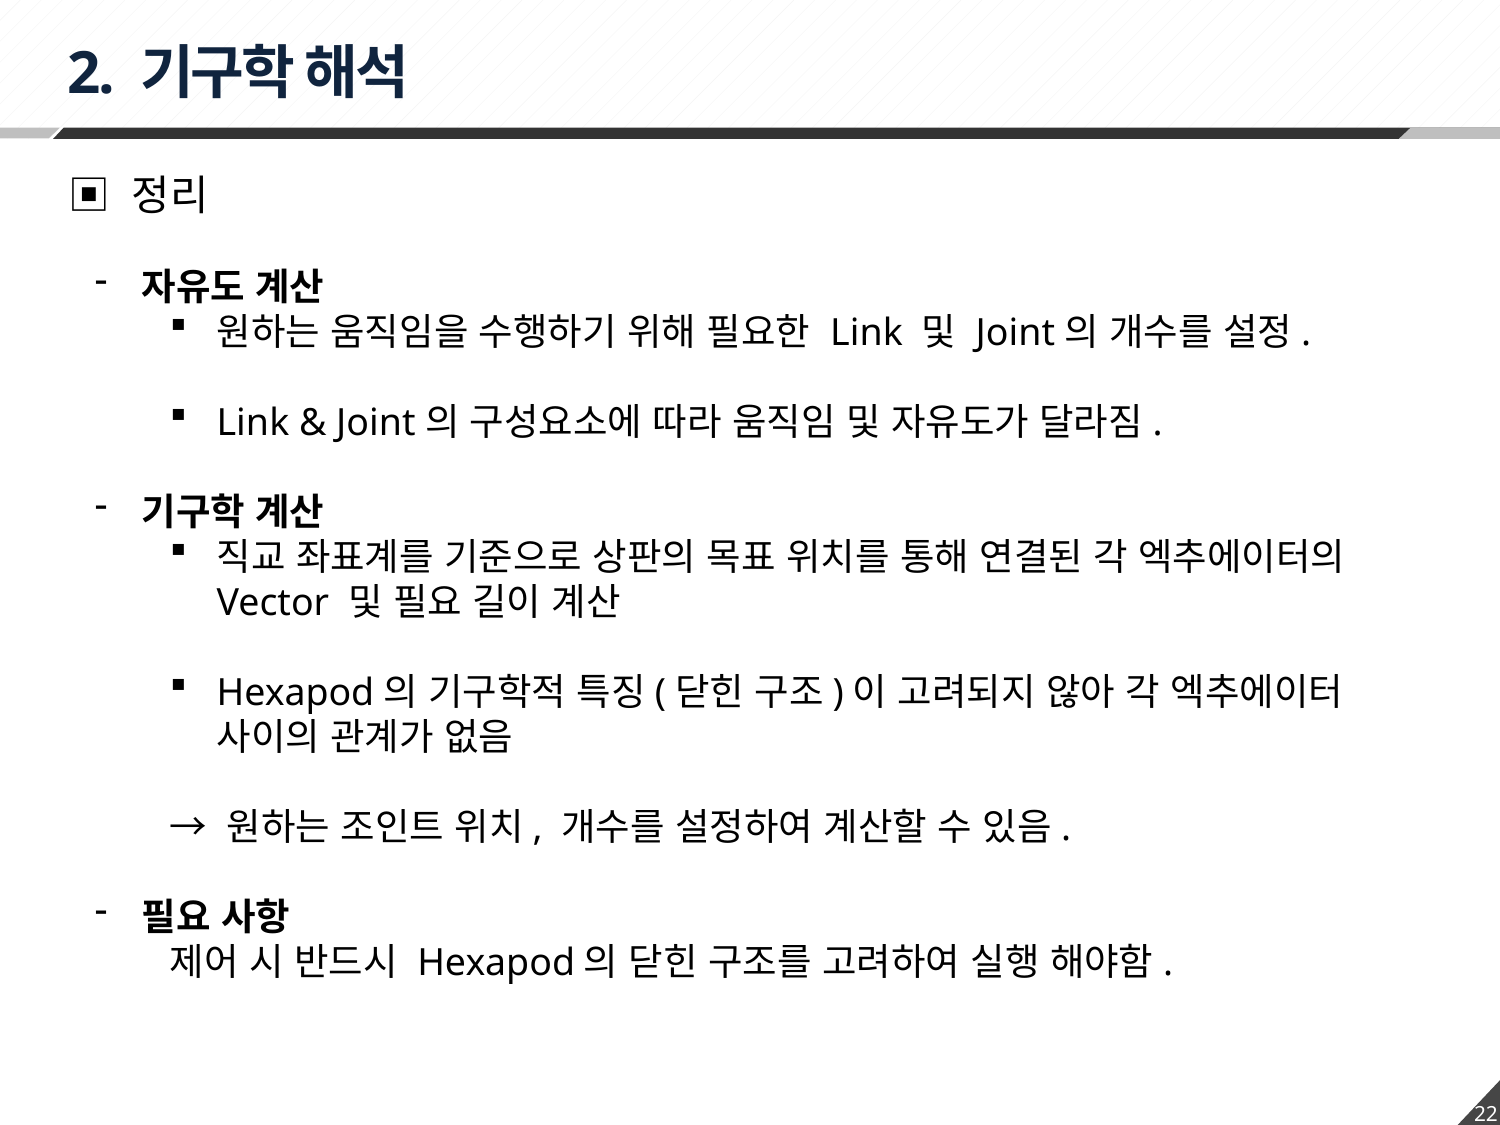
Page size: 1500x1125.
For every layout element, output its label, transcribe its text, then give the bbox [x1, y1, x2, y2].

text_box 2. 기구학 해석 [53, 27, 1471, 113]
text_box 자유도 계산 원하는 움직임을 수행하기 위해 필요한 Link 및 Joint의 개수를 설정. Link & Joint의 구성요소에 따라 움직임 및 자유도가 달라짐. 기구학 계산 직교 좌표계를 기준으로 상판의 목표 위치를 통해 연결된 각 엑추에이터의 Vector 및 필요 길이 계산 Hexapod의 기구학적 특징(닫힌 구조)이 고려되지 않아 각 엑추에이터 사이의 관계가 없음 → 원하는 조인트 위치, 개수를 설정하여 계산할 수 있음. 필요 사항 제어 시 반드시 Hexapod의 닫힌 구조를 고려하여 실행 해야함. [80, 255, 1420, 1125]
text_box ▣ 정리 [53, 160, 224, 226]
